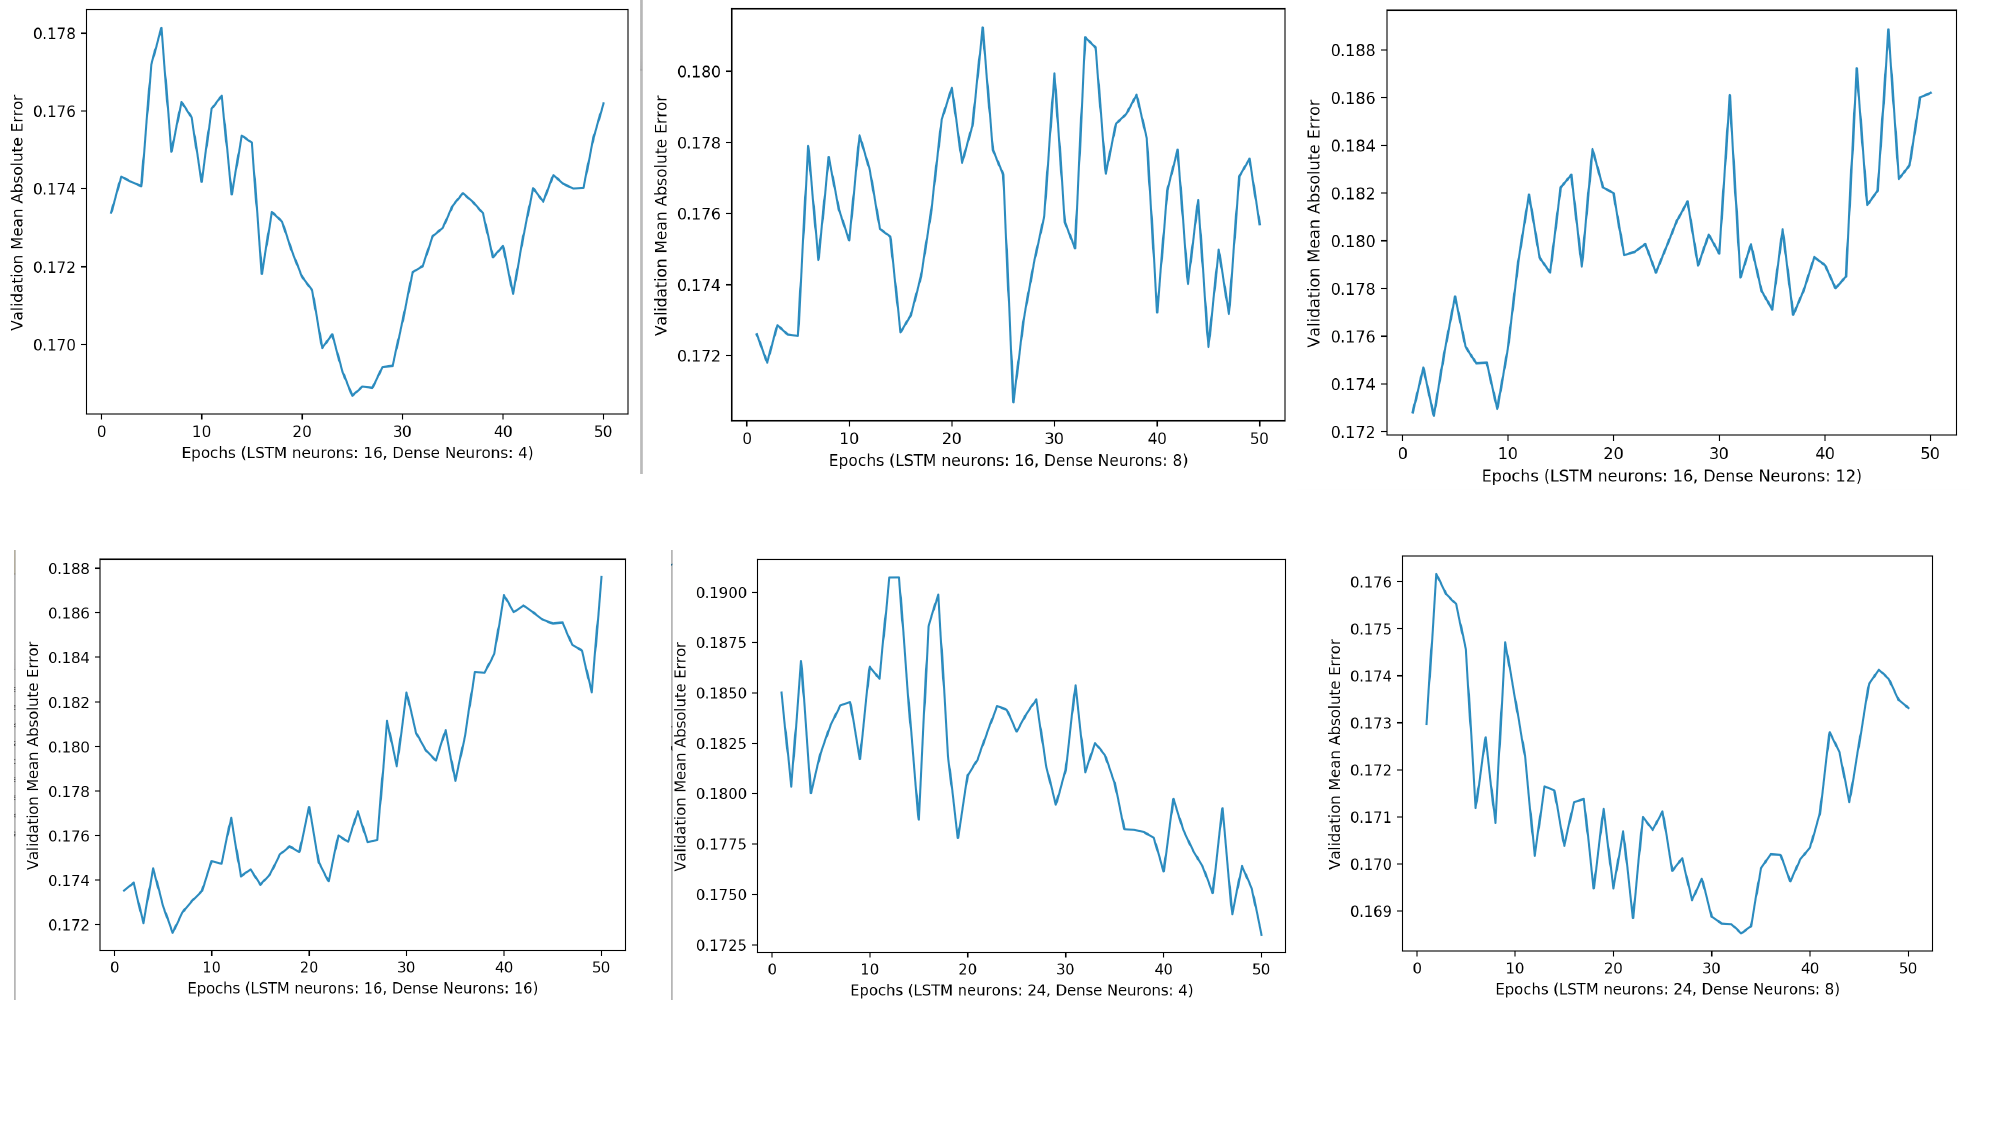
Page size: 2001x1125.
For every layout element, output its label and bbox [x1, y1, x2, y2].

picture [14, 550, 641, 1000]
picture [0, 0, 1970, 490]
picture [671, 550, 1296, 1000]
picture [1321, 537, 1945, 1000]
